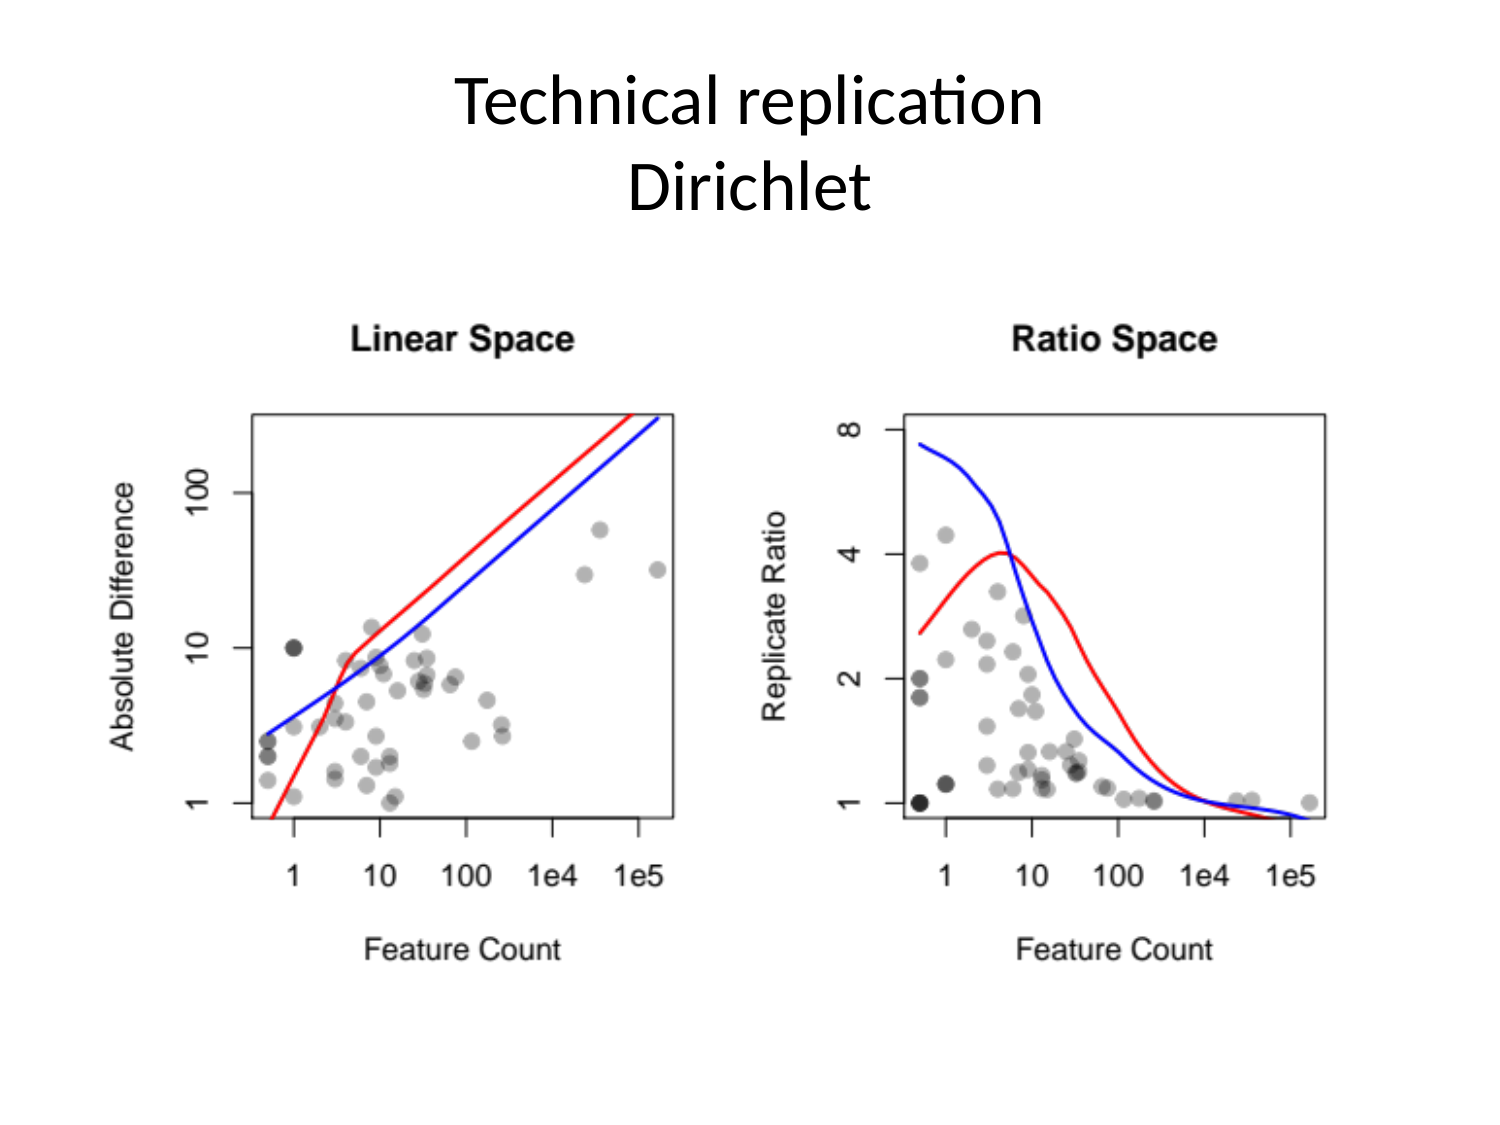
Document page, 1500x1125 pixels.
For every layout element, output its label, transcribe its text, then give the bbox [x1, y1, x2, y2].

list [74, 262, 1426, 1006]
title Technical replication Dirichlet [75, 45, 1425, 233]
